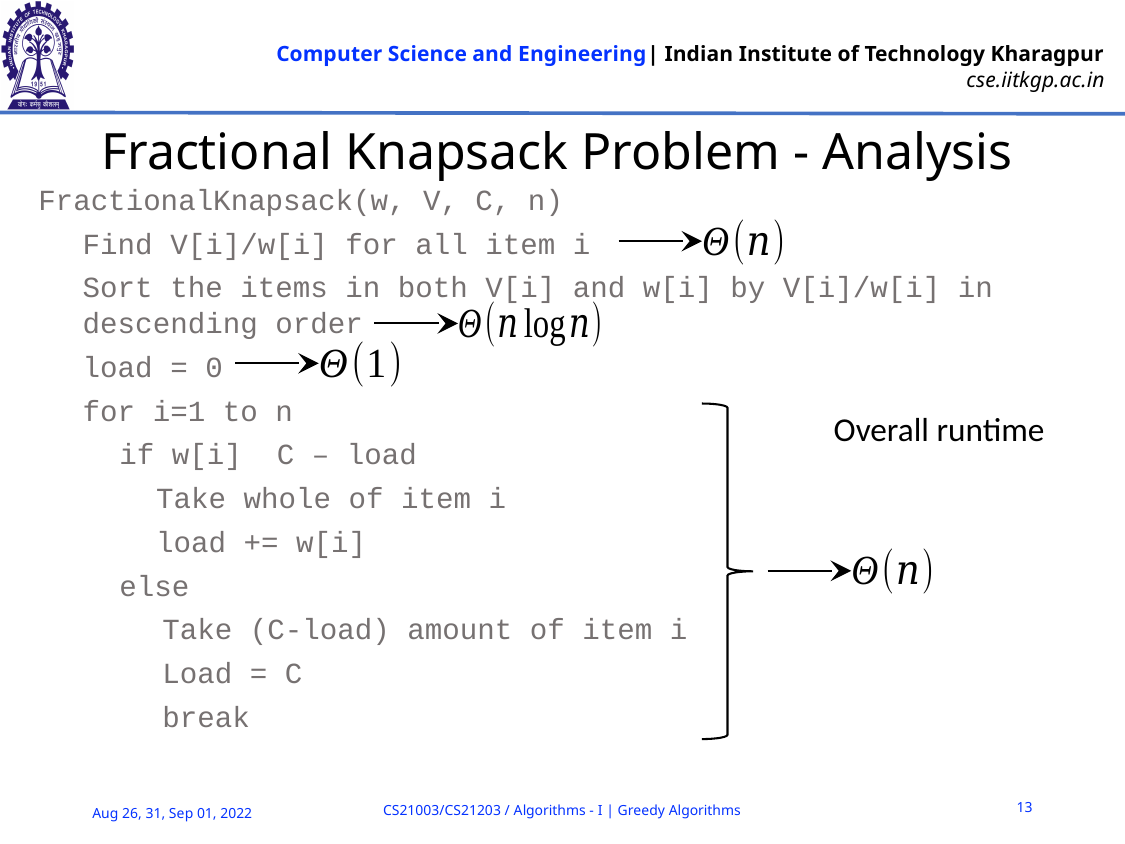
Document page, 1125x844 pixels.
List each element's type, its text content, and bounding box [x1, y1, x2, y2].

title Fractional Knapsack Problem - Analysis [35, 78, 1078, 221]
picture [1, 1, 74, 110]
text_box [701, 402, 754, 740]
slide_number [77, 798, 274, 844]
footer CS21003/CS21203 / Algorithms - I | Greedy Algorithms [185, 787, 940, 833]
slide_number 13 [992, 785, 1048, 831]
